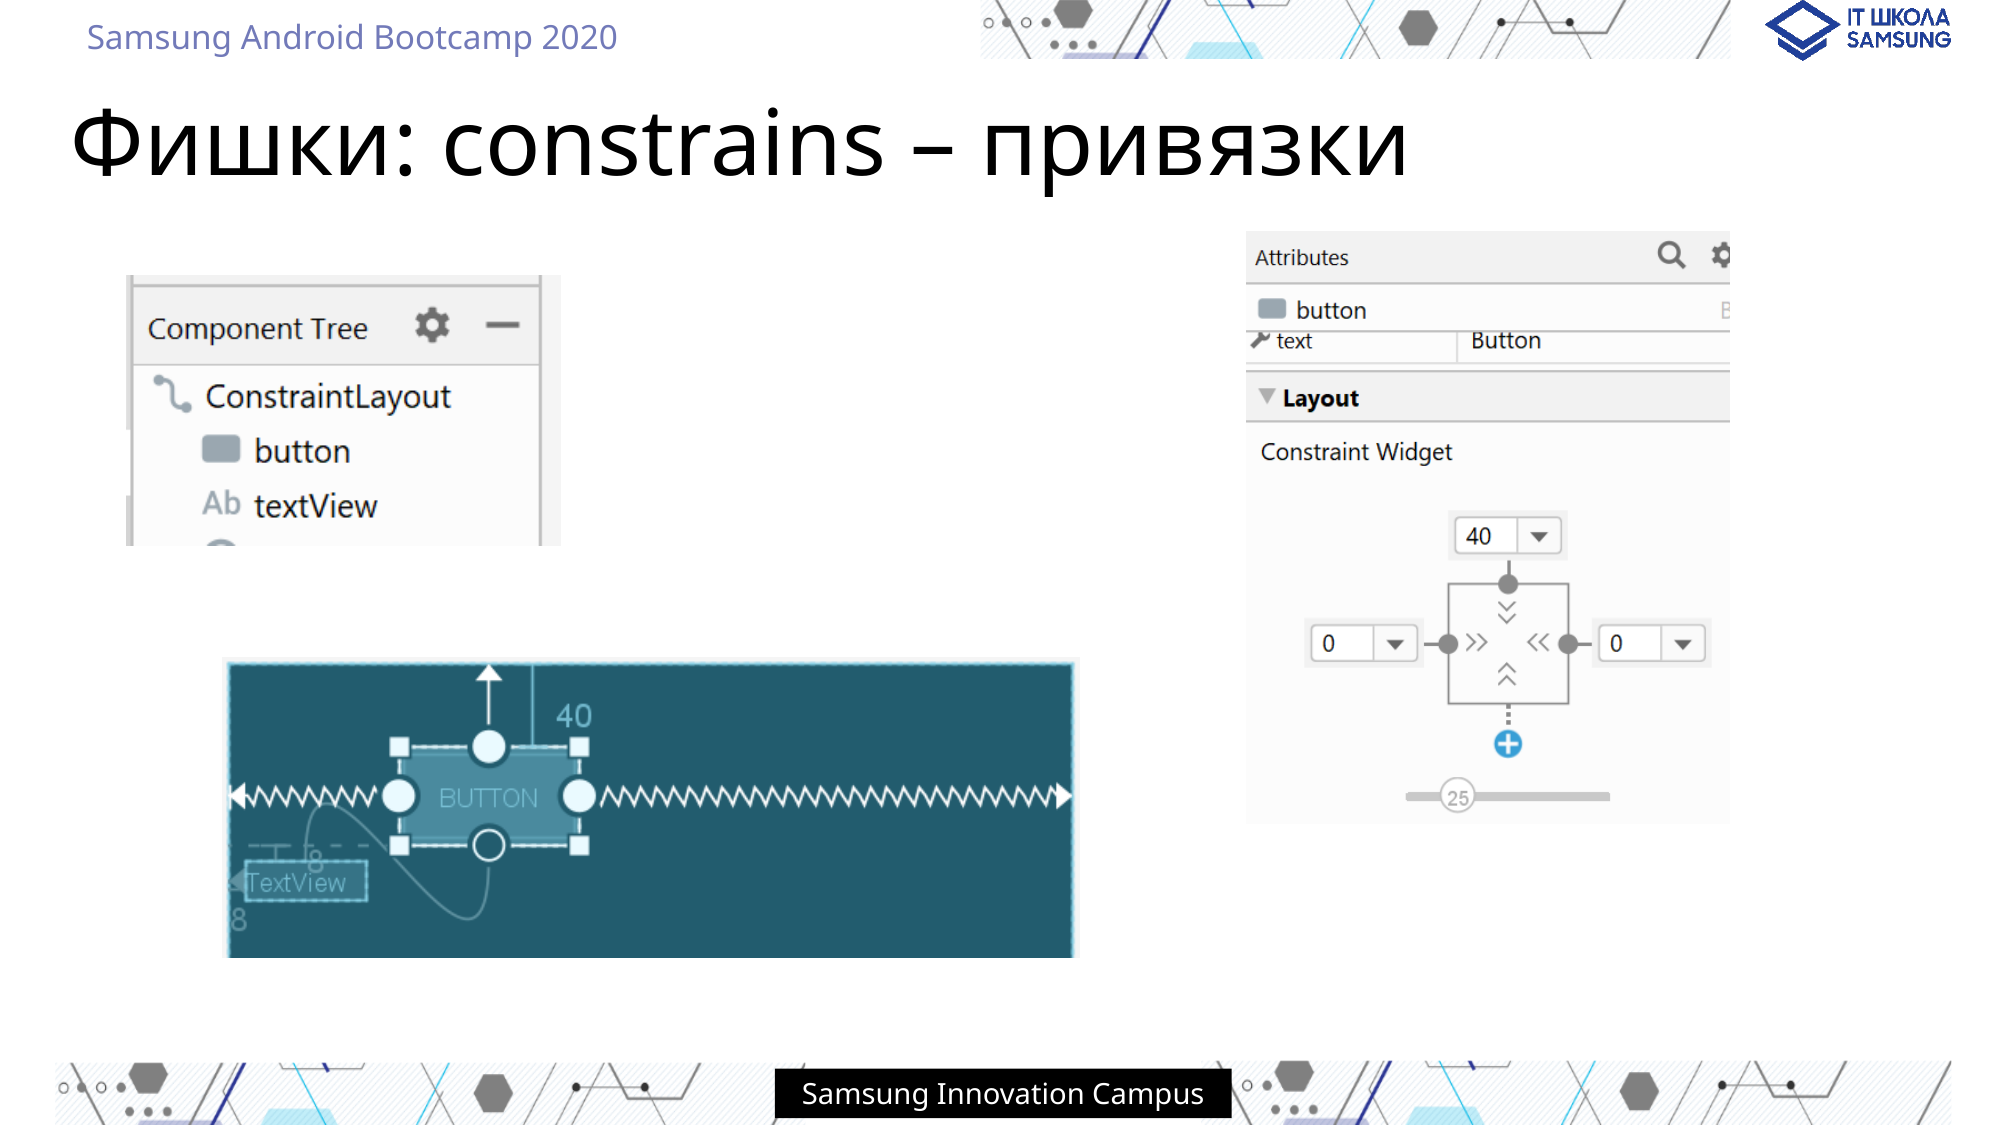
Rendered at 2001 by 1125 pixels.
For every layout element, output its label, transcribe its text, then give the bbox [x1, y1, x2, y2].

picture [55, 1062, 806, 1125]
picture [1246, 230, 1730, 824]
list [222, 657, 1080, 958]
title Фишки: сonstrains – привязки [55, 59, 1952, 232]
picture [980, 0, 1990, 77]
picture [1201, 1060, 1952, 1125]
picture [125, 275, 561, 546]
